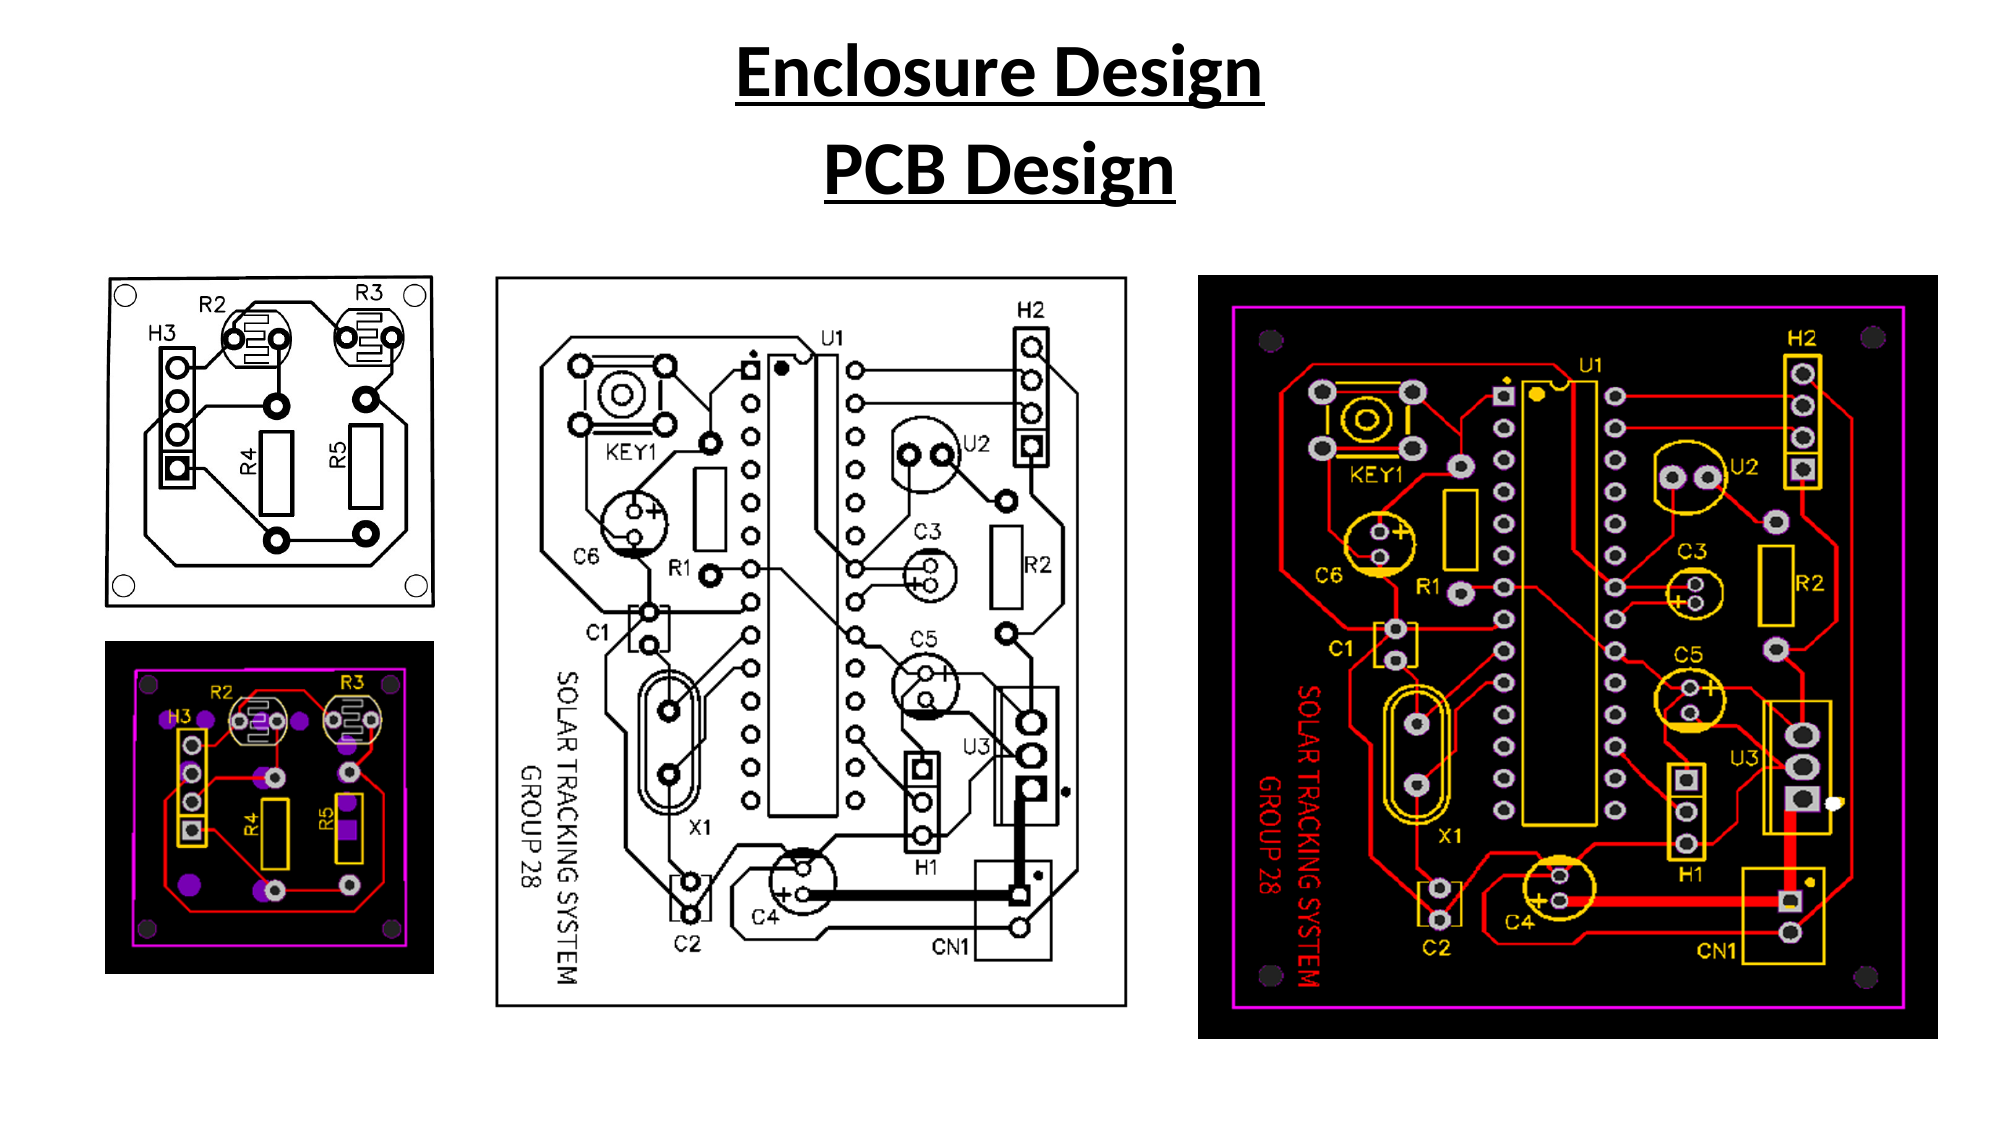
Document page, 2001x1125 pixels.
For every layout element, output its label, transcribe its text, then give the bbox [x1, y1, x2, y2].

picture [1198, 275, 1938, 1039]
text_box Enclosure Design [668, 24, 1332, 121]
picture [74, 245, 1159, 1039]
picture [105, 641, 434, 974]
text_box PCB Design [668, 121, 1332, 220]
